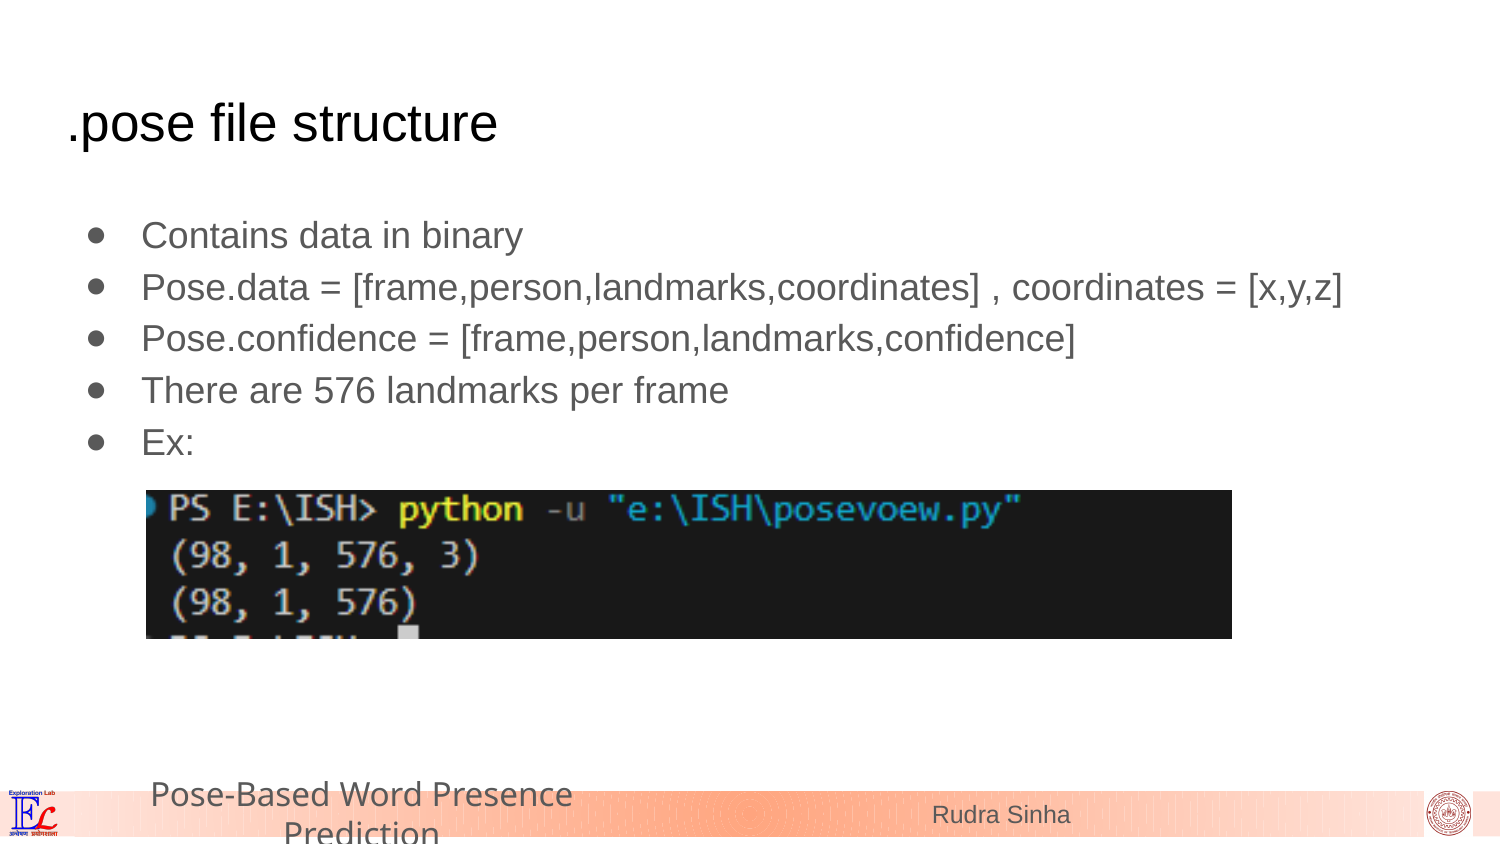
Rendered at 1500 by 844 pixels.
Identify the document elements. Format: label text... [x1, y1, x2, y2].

title .pose file structure [51, 72, 1449, 167]
picture [0, 787, 66, 840]
list Contains data in binary Pose.data = [frame,person,landmarks,coordinates] , coordinates = [x,y,z] Pose.confidence = [frame,person,landmarks,confidence] There are 576 landmarks per frame Ex: [51, 189, 1449, 750]
picture [1424, 790, 1473, 837]
picture [146, 490, 1232, 640]
